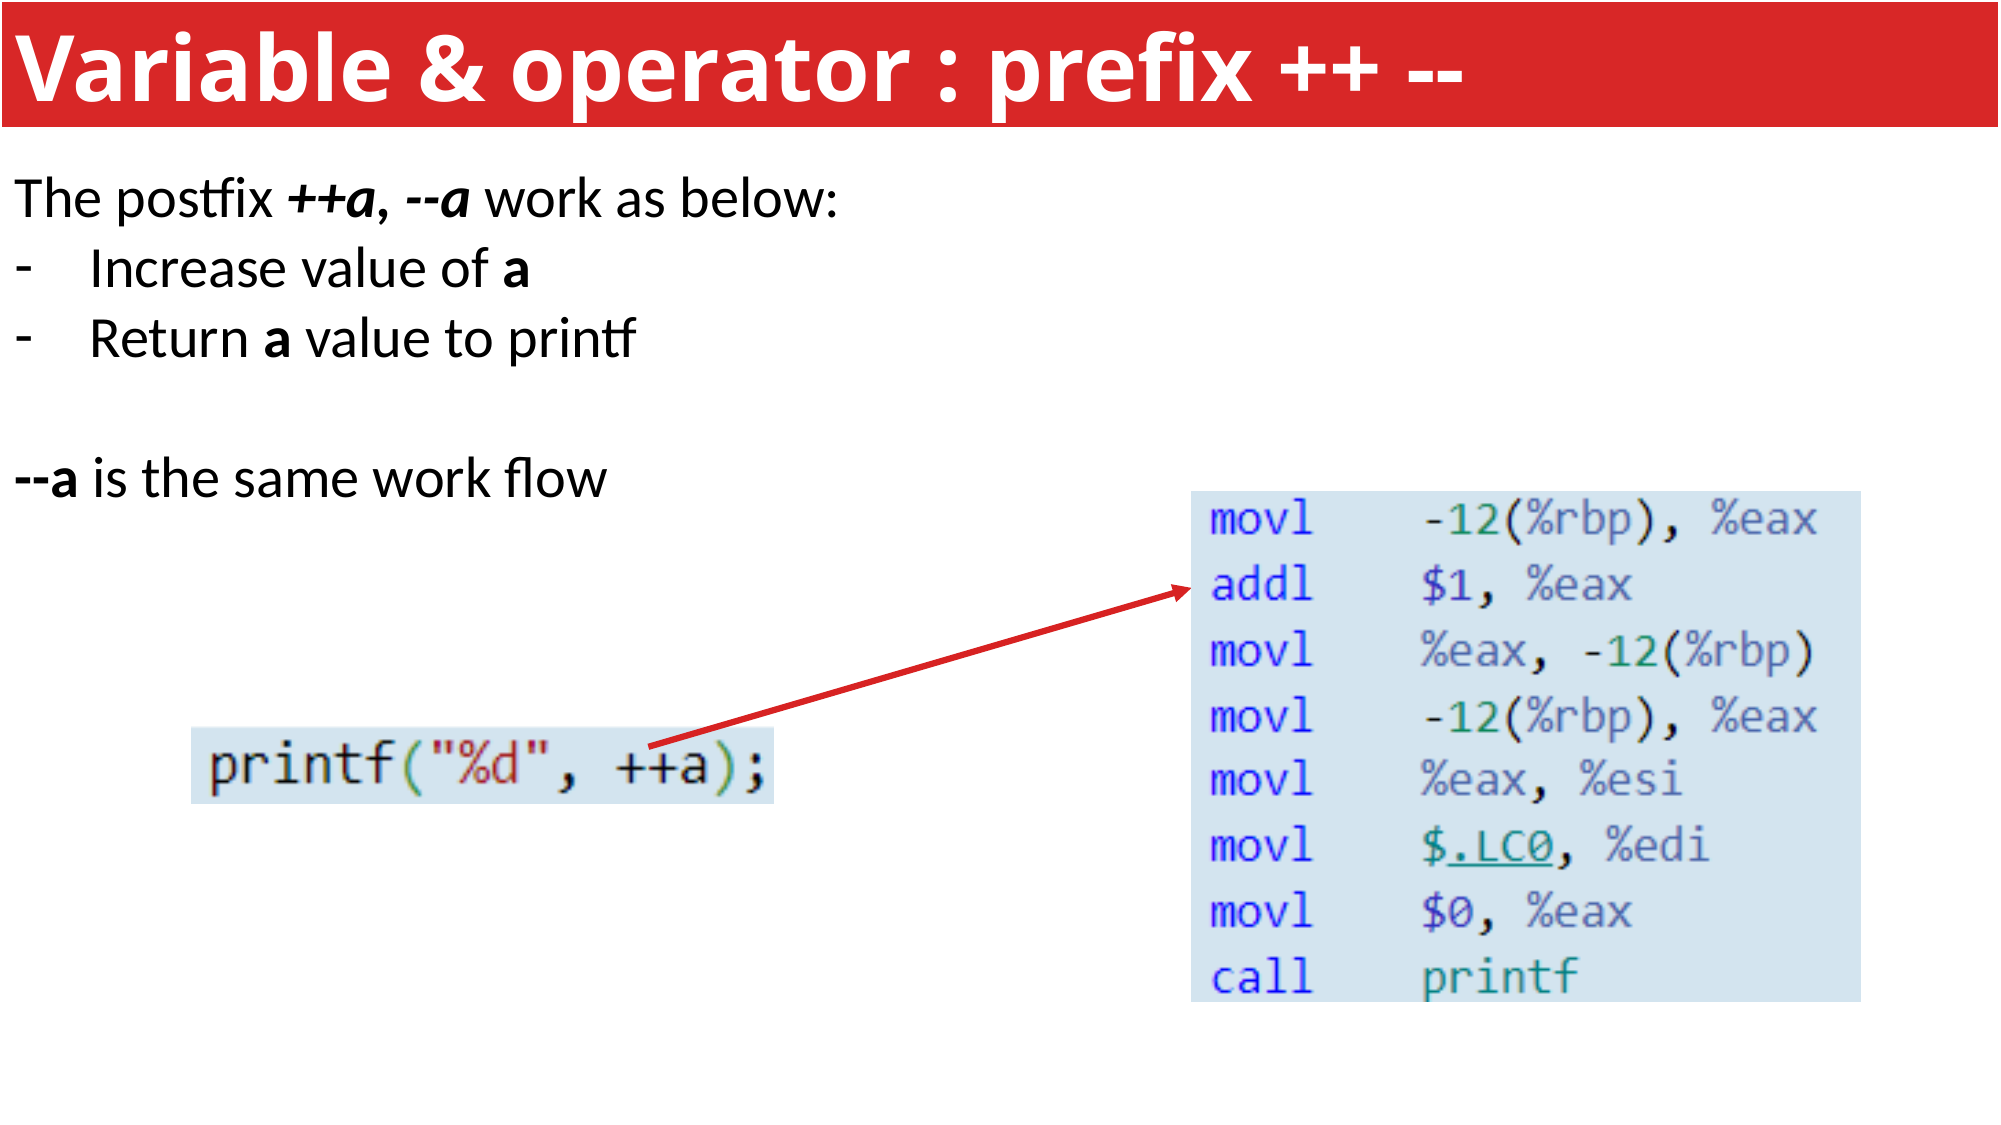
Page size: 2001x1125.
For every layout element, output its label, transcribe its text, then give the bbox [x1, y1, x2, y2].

text_box The postfix ++a, --a work as below: Increase value of a Return a value to printf --a is the same work flow [0, 152, 2000, 587]
text_box Variable & operator : prefix ++ -- [0, 0, 2000, 131]
picture [191, 724, 774, 804]
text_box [648, 587, 1186, 748]
picture [1191, 491, 1861, 1002]
